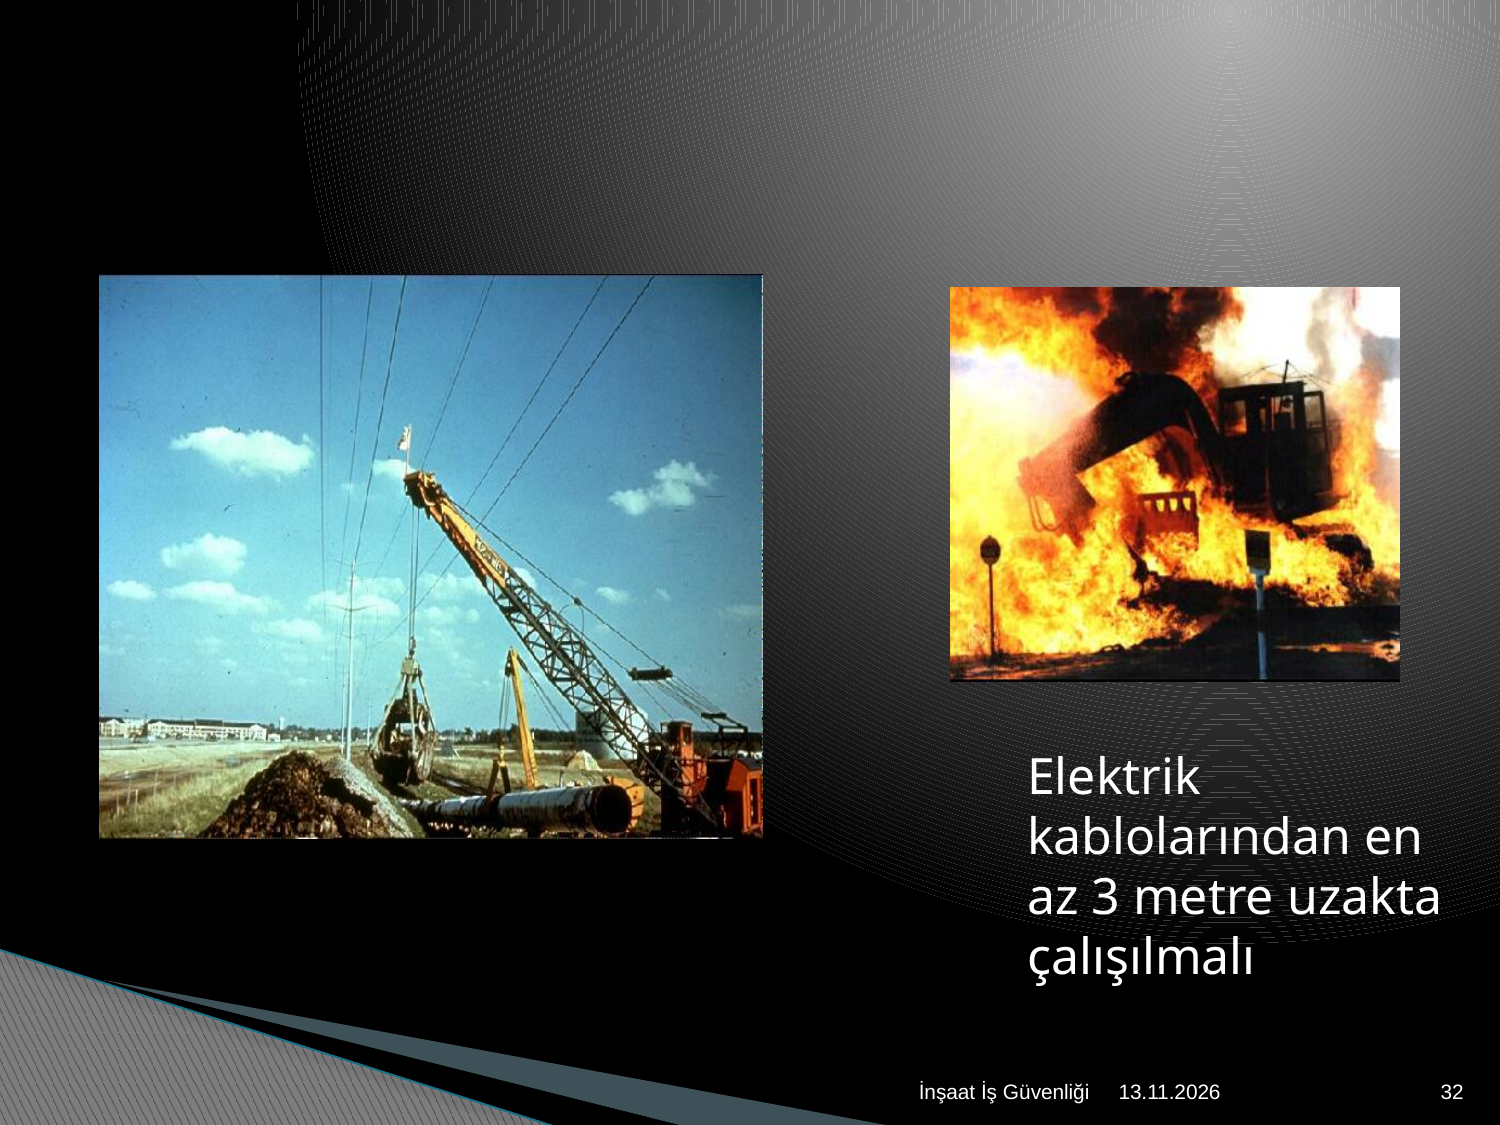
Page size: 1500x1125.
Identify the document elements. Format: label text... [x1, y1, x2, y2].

picture [99, 274, 763, 840]
picture [949, 287, 1401, 682]
footer İnşaat İş Güvenliği [718, 1051, 1105, 1112]
picture [0, 952, 543, 1125]
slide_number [1105, 1051, 1362, 1112]
slide_number 32 [1362, 1051, 1479, 1112]
text_box Elektrik kablolarından en az 3 metre uzakta çalışılmalı [1012, 737, 1500, 993]
